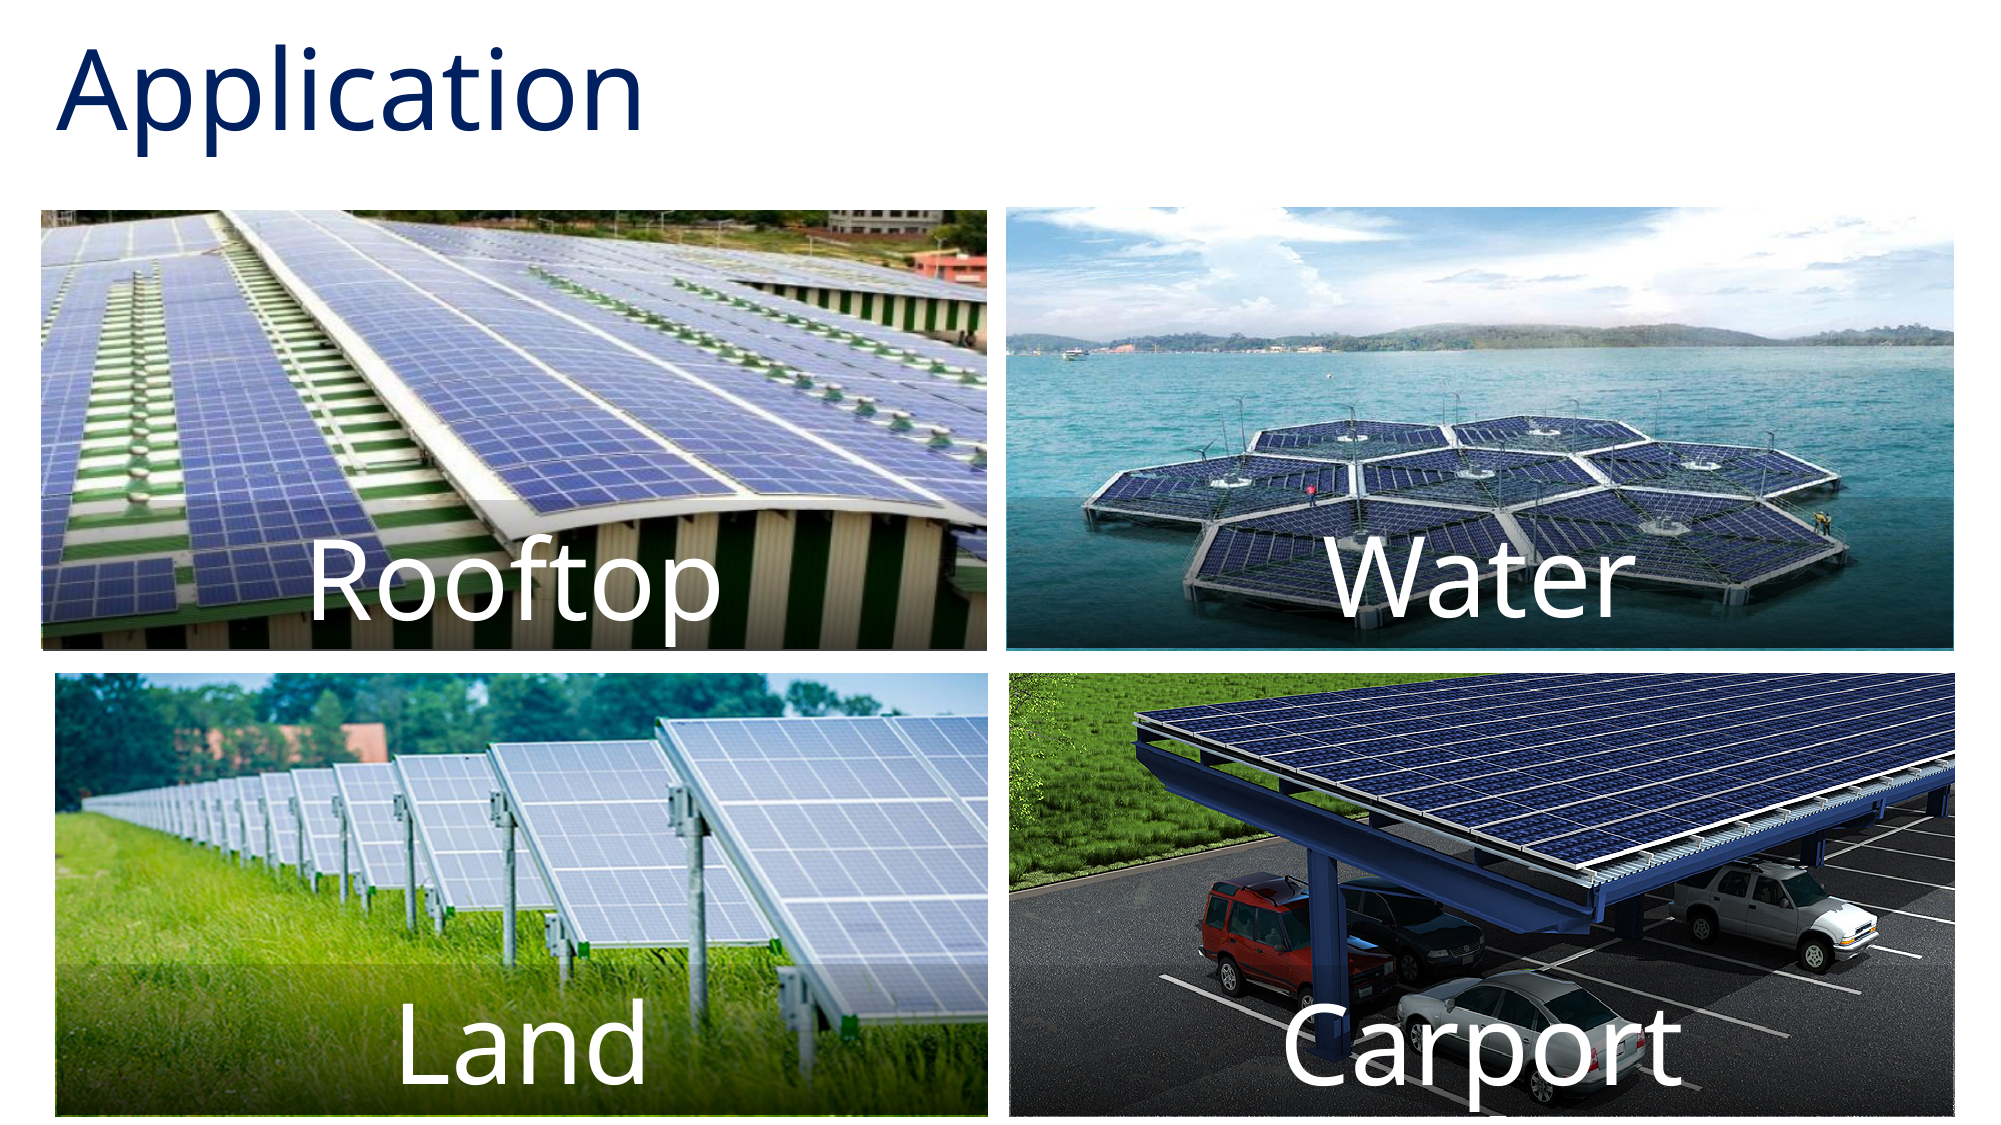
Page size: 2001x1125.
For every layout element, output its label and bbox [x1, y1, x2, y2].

text_box [41, 9, 1955, 1117]
